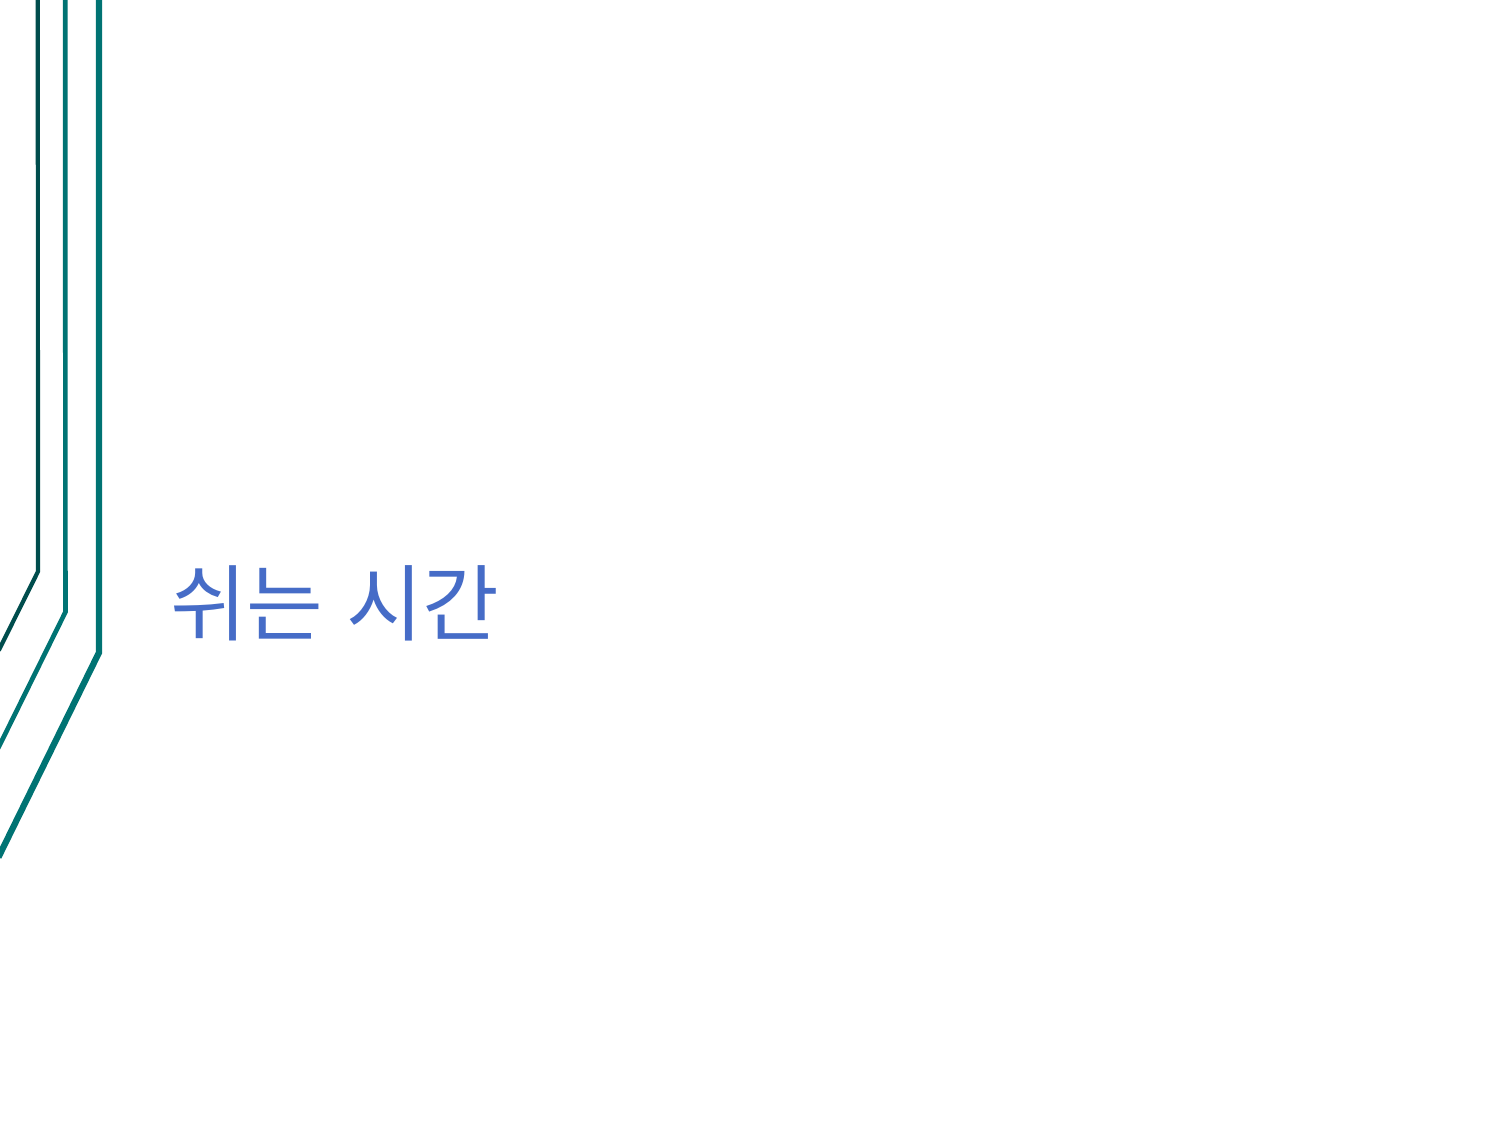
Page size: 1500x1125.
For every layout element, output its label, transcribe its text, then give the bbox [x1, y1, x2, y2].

title 쉬는 시간 [150, 462, 1425, 663]
